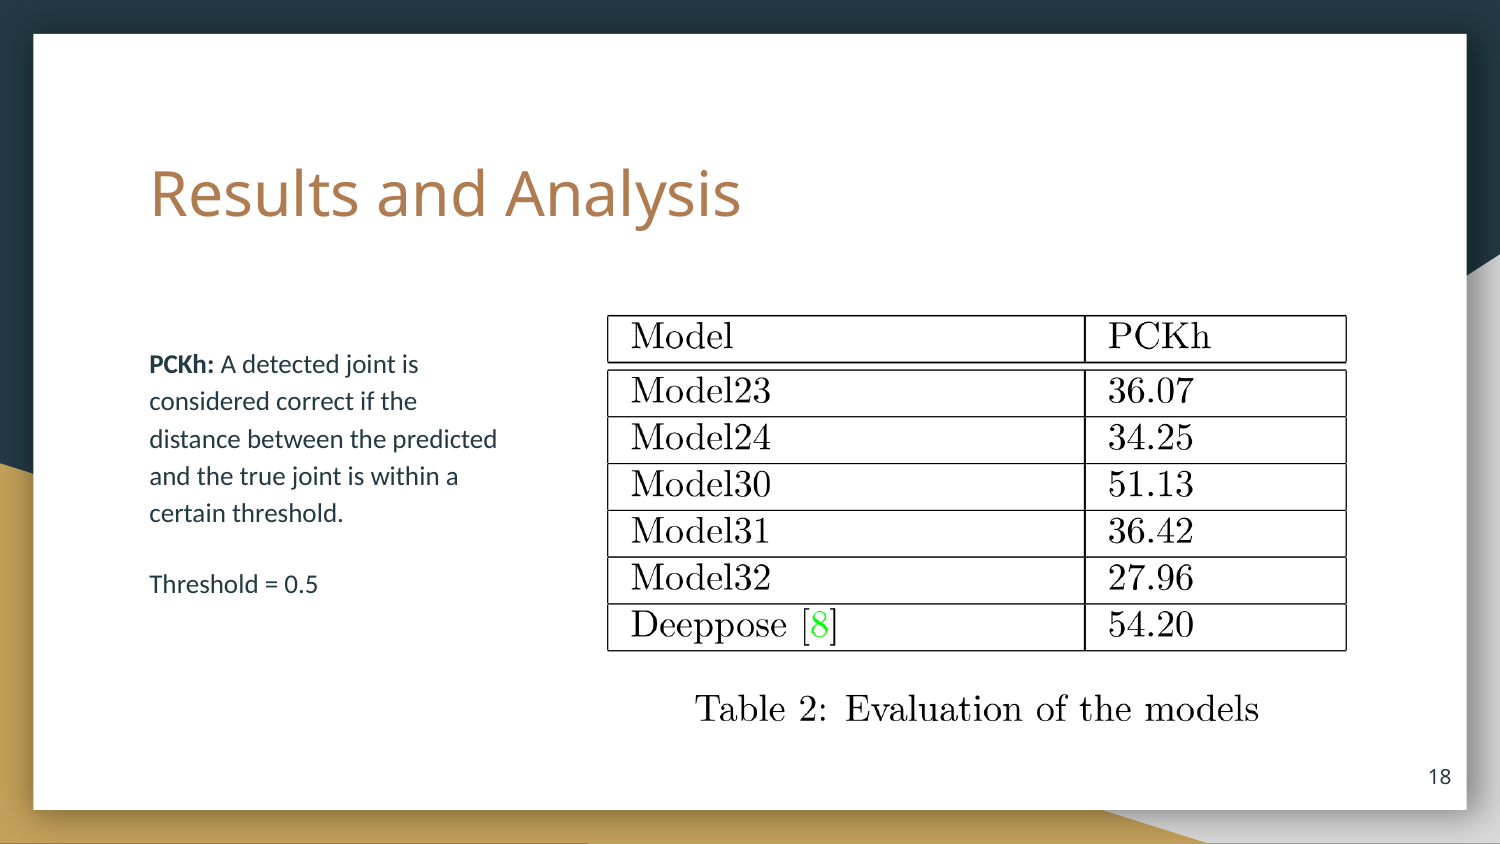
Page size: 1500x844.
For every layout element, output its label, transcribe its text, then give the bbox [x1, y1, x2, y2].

picture [576, 283, 1386, 746]
slide_number ‹#› [1376, 745, 1467, 810]
list PCKh: A detected joint is considered correct if the distance between the predicted and the true joint is within a certain threshold. Threshold = 0.5 [134, 326, 518, 729]
title Results and Analysis [134, 138, 1366, 296]
